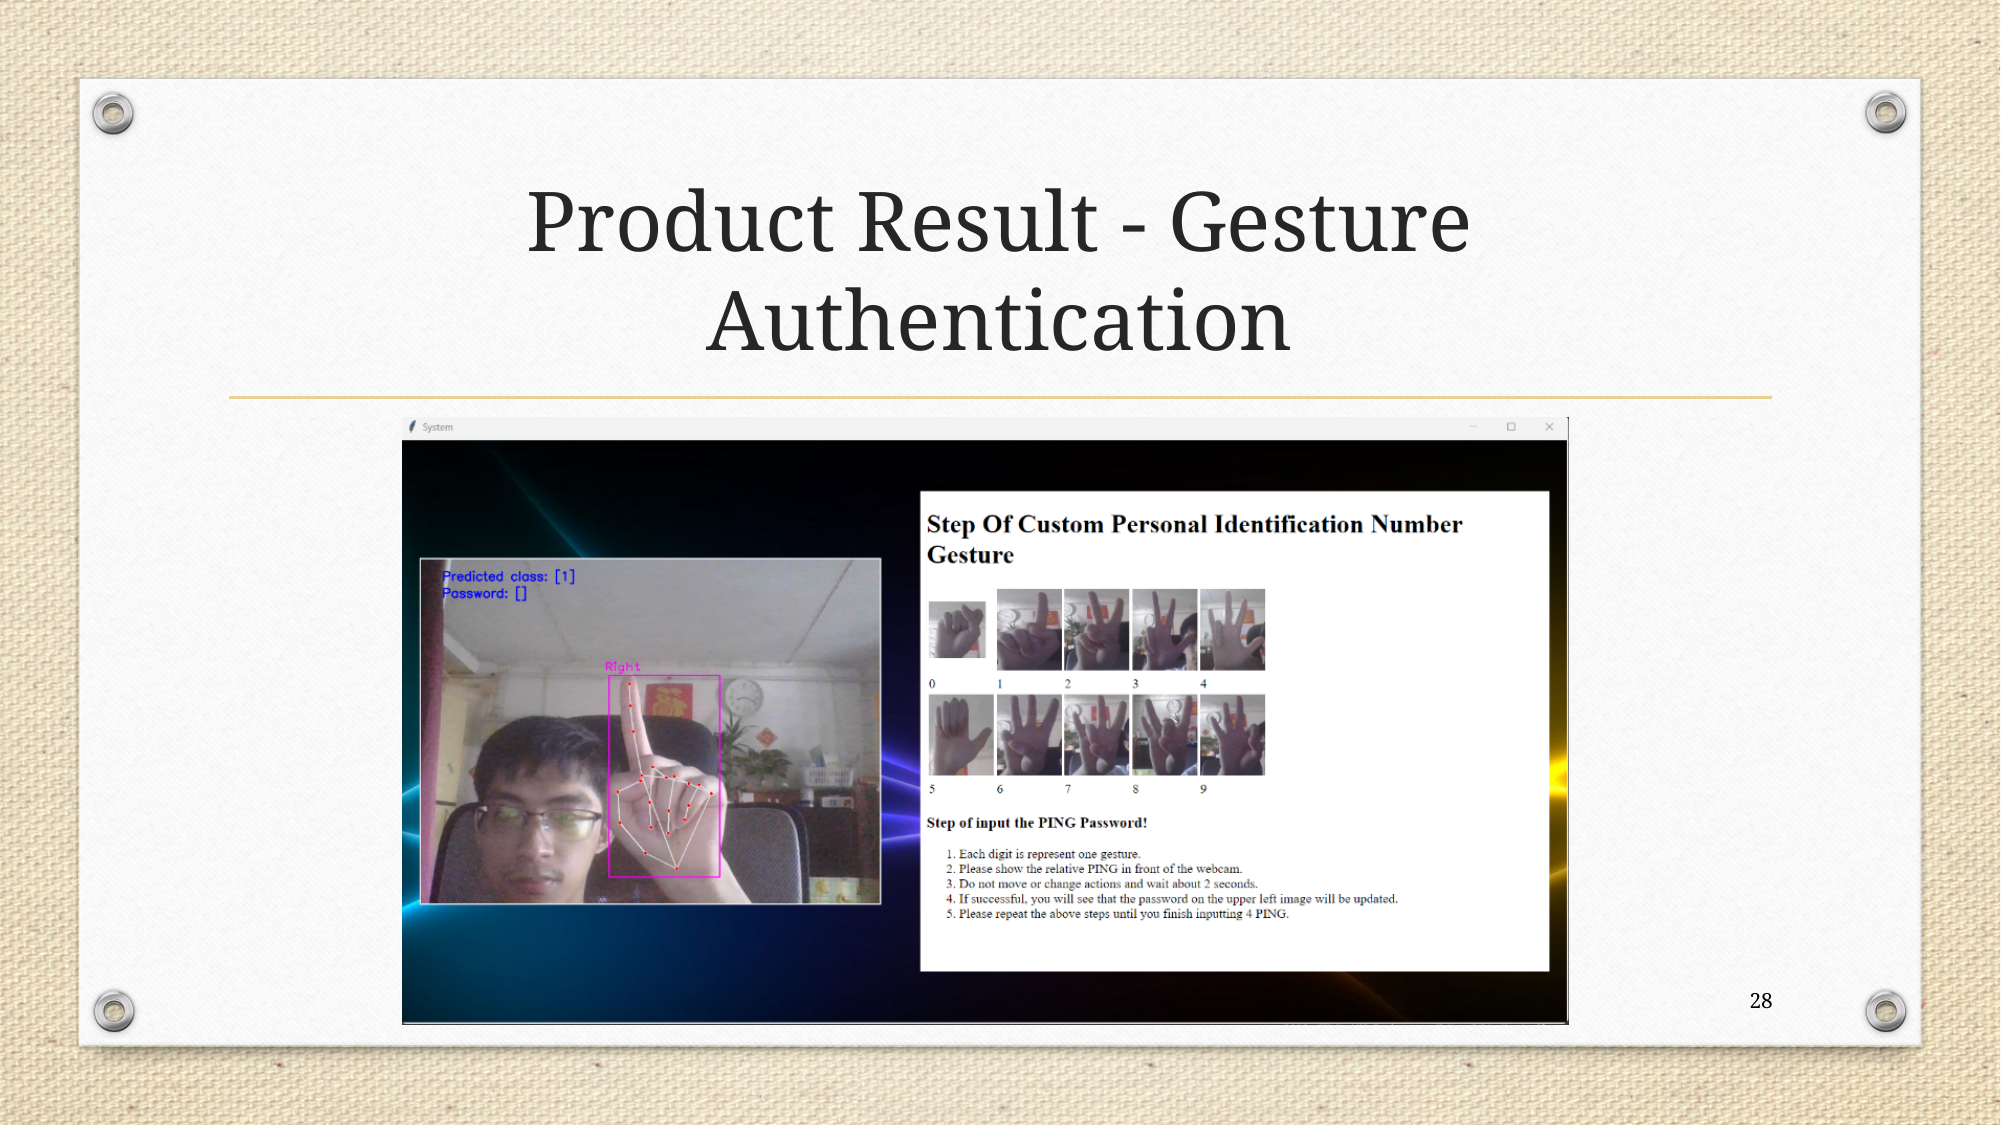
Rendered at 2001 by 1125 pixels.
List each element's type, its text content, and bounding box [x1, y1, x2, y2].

slide_number 28 [1698, 979, 1788, 1025]
title Product Result - Gesture Authentication [212, 161, 1788, 375]
picture [0, 0, 2001, 1125]
